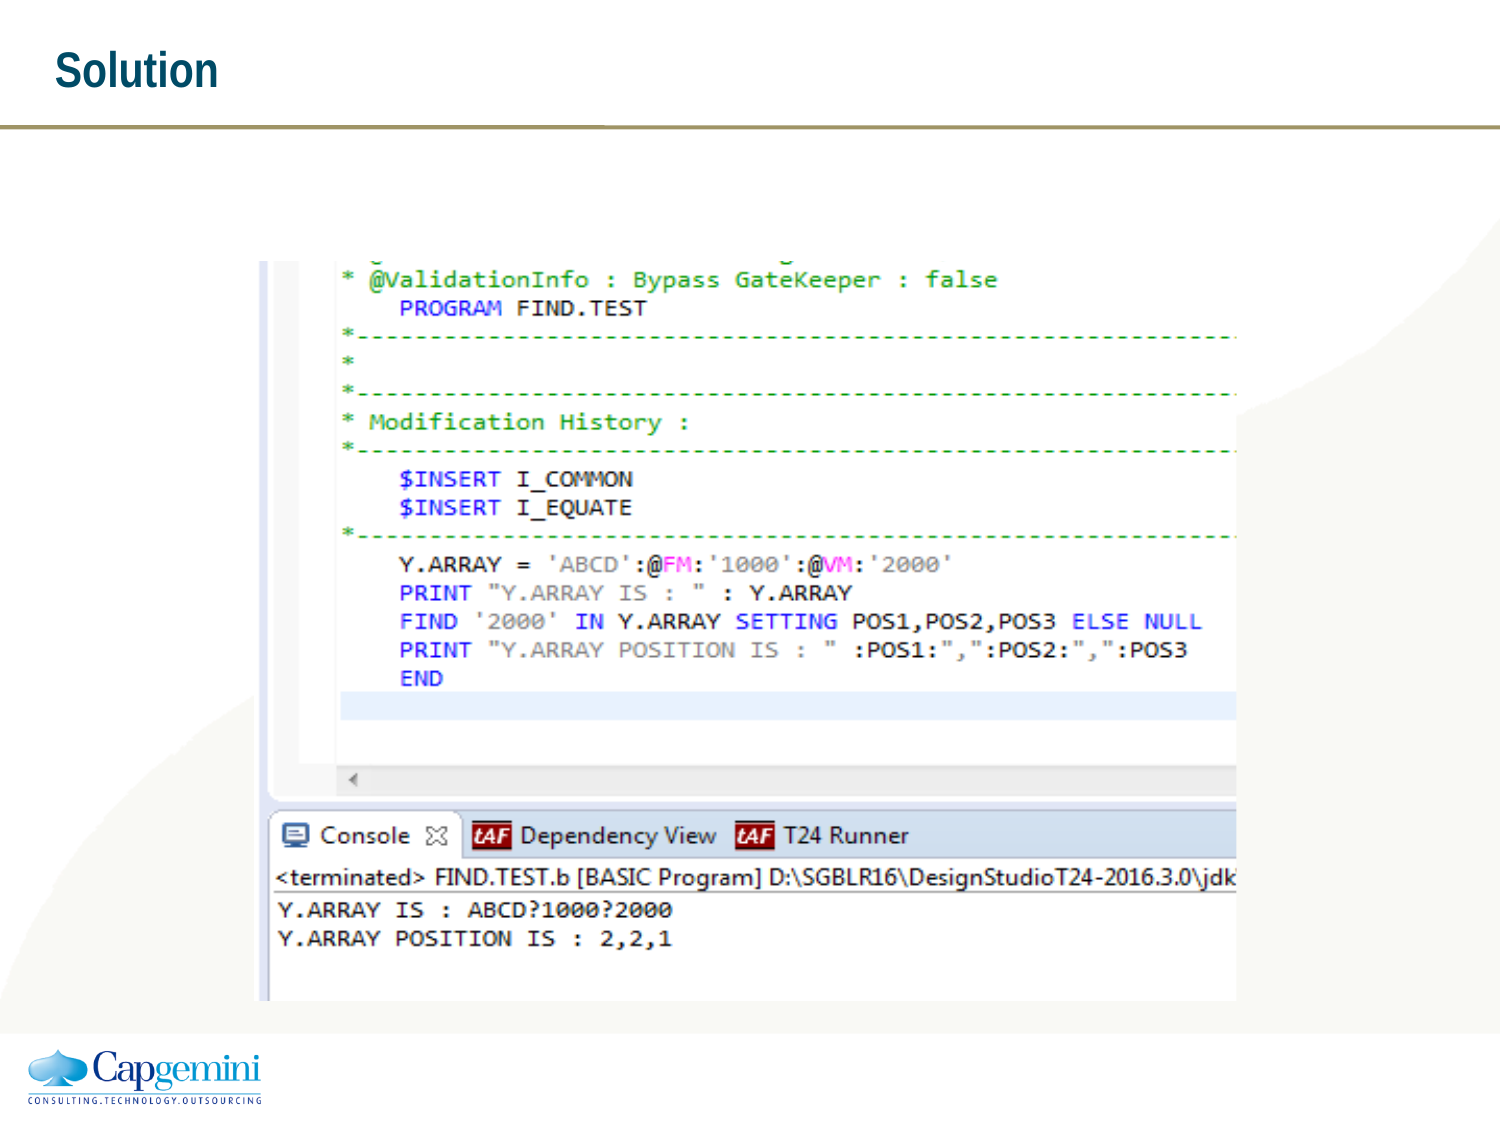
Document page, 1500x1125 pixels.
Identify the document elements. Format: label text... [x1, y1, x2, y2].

title Solution [39, 22, 1470, 113]
picture [0, 0, 1500, 125]
picture [0, 130, 1500, 1125]
